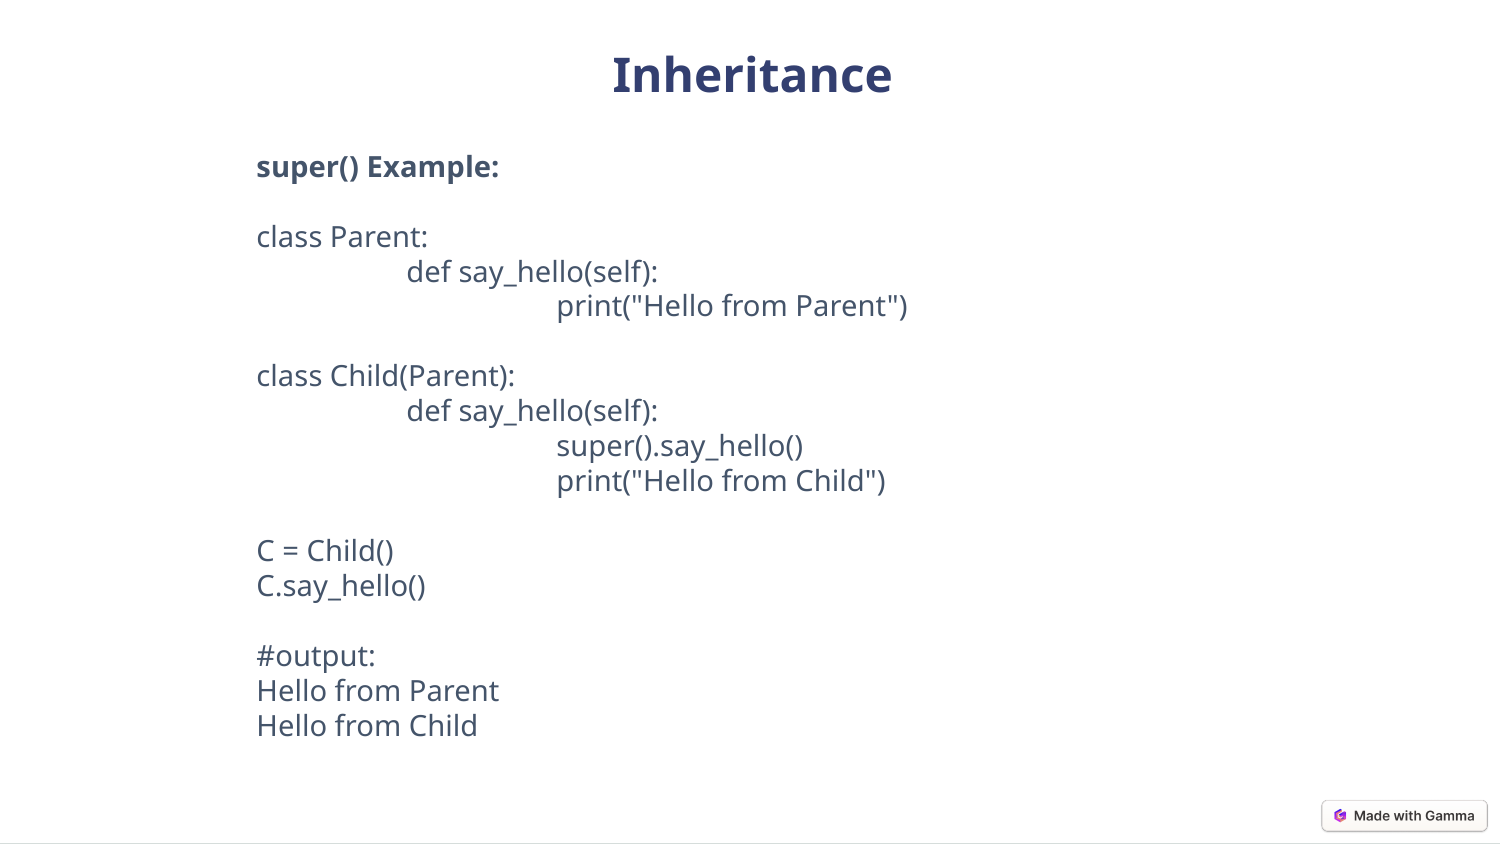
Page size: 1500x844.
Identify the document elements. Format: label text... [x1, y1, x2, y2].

picture [1316, 794, 1493, 837]
text_box Inheritance [261, 30, 1245, 110]
text_box super() Example: class Parent: def say_hello(self): print("Hello from Parent") class Child(Parent): def say_hello(self): super().say_hello() print("Hello from Child") C = Child() C.say_hello() #output: Hello from Parent Hello from Child [241, 132, 1259, 758]
